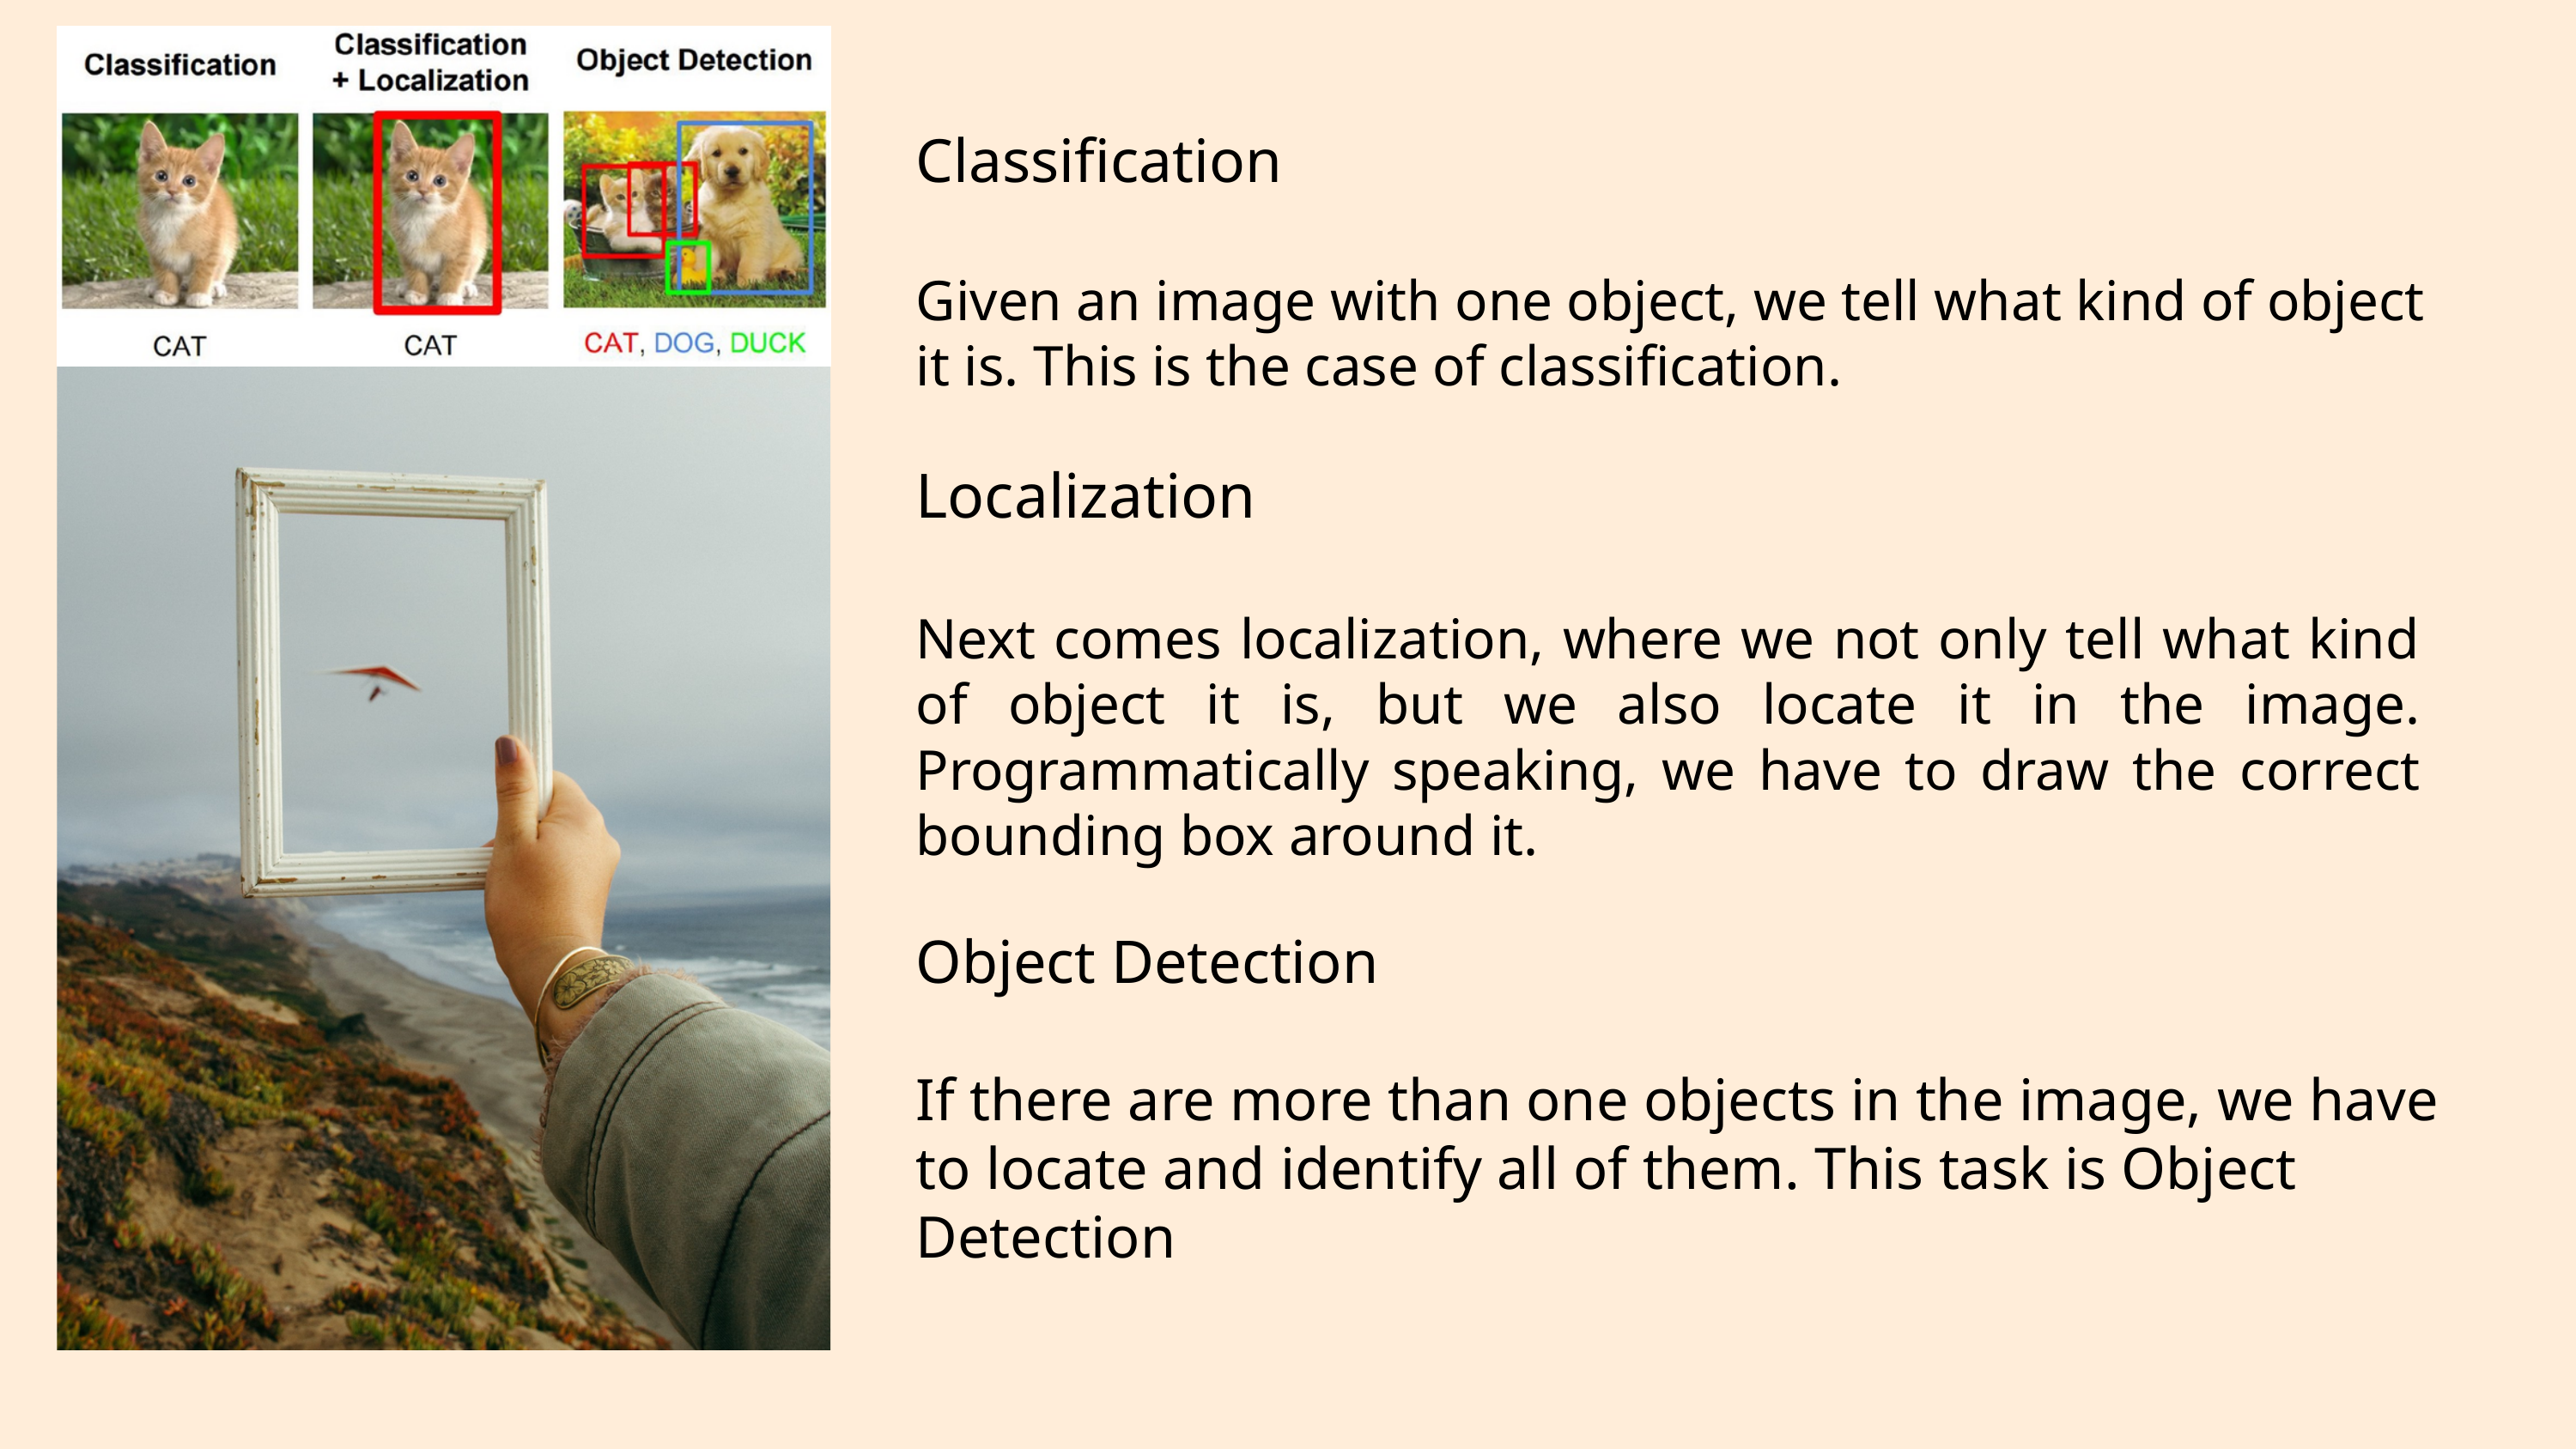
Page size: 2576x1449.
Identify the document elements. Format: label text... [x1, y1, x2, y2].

text_box Classification Given an image with one object, we tell what kind of object it is. This is the case of classification. [915, 123, 2452, 397]
text_box Localization Next comes localization, where we not only tell what kind of object it is, but we also locate it in the image. Programmatically speaking, we have to draw the correct bounding box around it. [915, 457, 2421, 867]
text_box Object Detection If there are more than one objects in the image, we have to locate and identify all of them. This task is Object Detection [915, 924, 2452, 1270]
picture [57, 25, 831, 1350]
